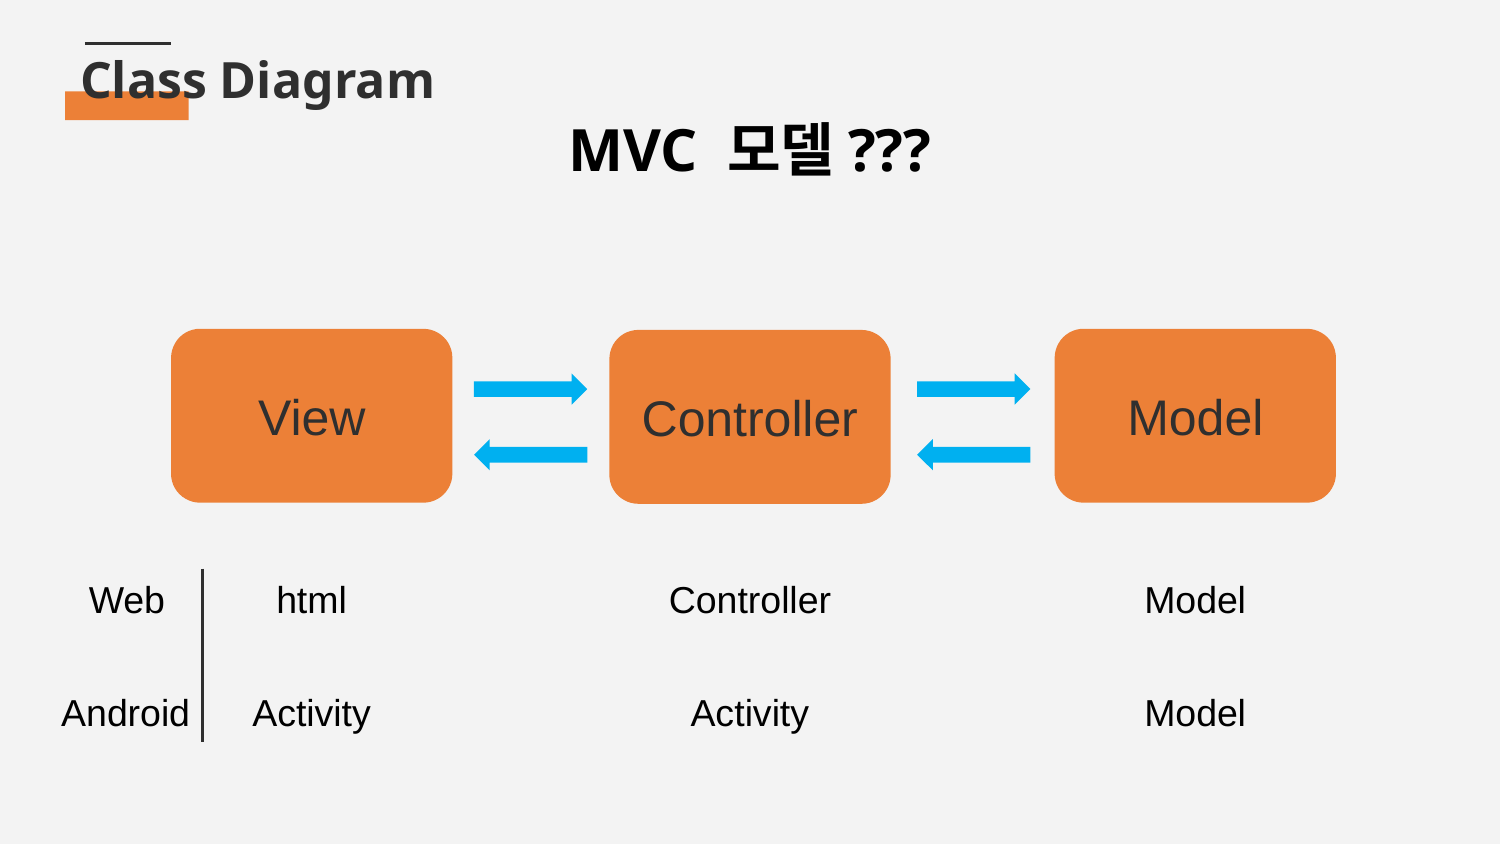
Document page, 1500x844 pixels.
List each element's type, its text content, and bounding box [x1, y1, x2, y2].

text_box Activity [190, 681, 198, 741]
text_box [63, 89, 191, 122]
text_box Activity [628, 681, 872, 741]
text_box MVC 모델??? [538, 105, 961, 191]
text_box Controller [628, 568, 872, 629]
text_box [915, 371, 1033, 407]
text_box html [249, 568, 374, 629]
text_box Web [65, 568, 189, 629]
title Class Diagram [65, 33, 685, 109]
text_box [471, 371, 590, 407]
text_box Controller [607, 327, 893, 506]
text_box [915, 437, 1033, 473]
text_box [471, 437, 590, 473]
text_box View [168, 326, 455, 505]
text_box Activity [208, 681, 434, 741]
text_box Model [1052, 326, 1339, 505]
text_box Model [1073, 681, 1317, 741]
text_box Model [1073, 568, 1317, 629]
text_box Android [38, 681, 190, 741]
